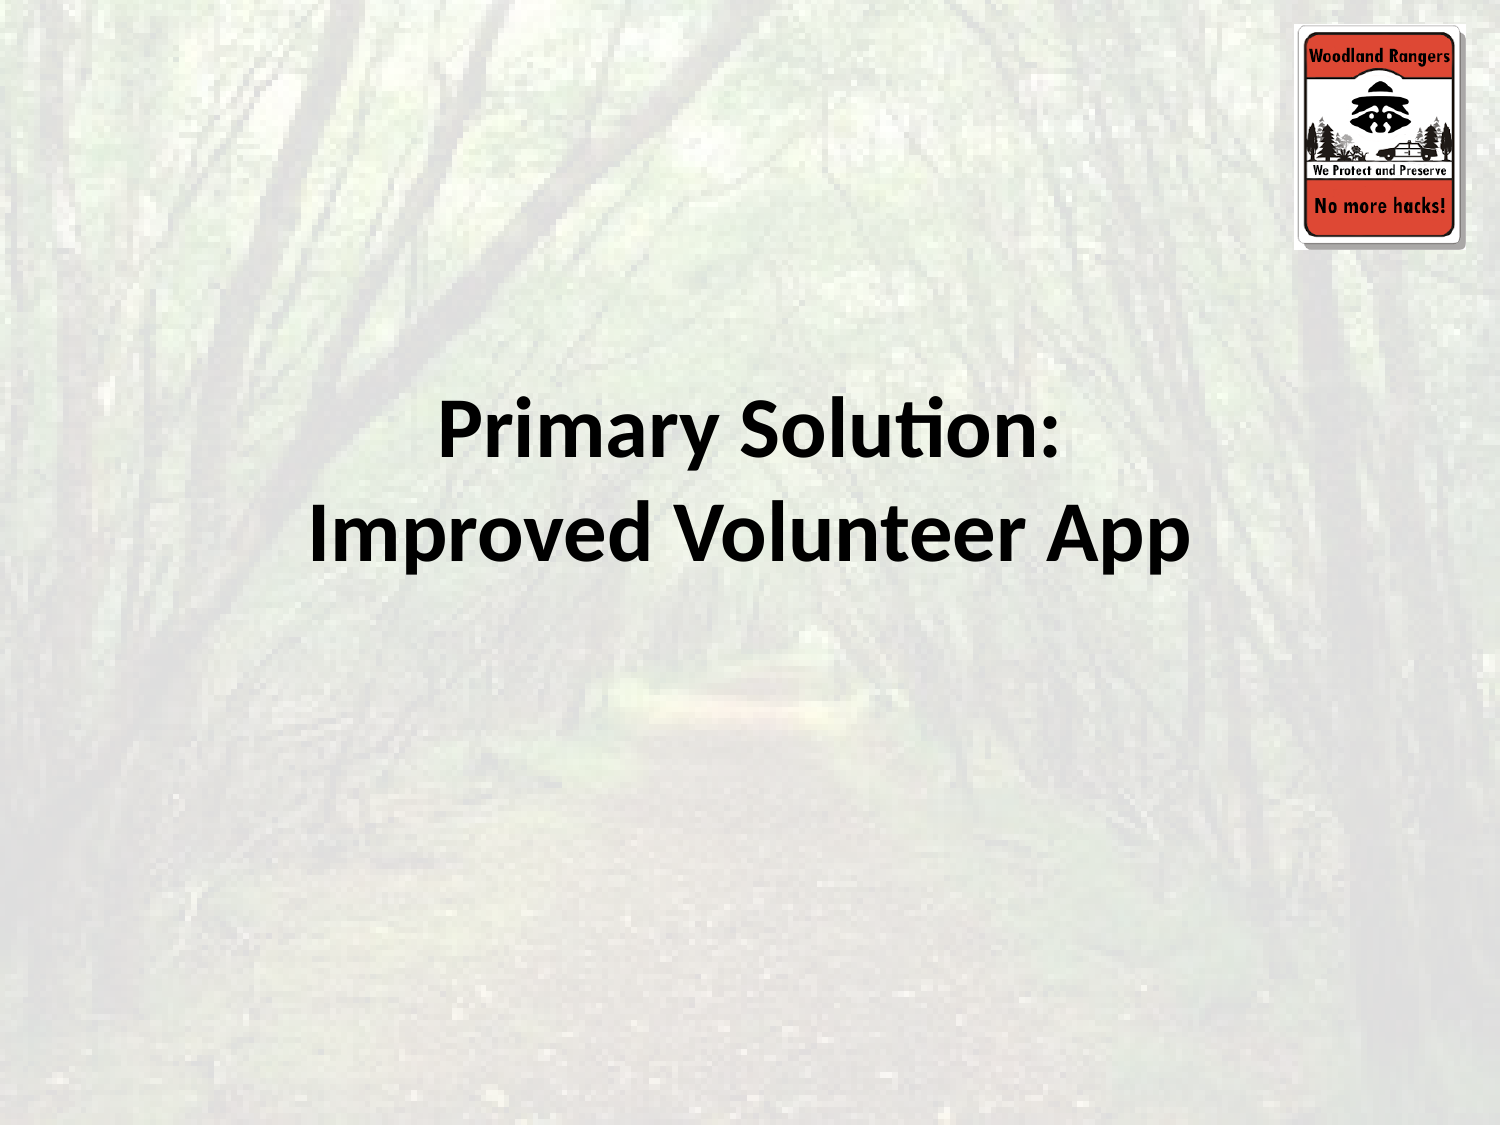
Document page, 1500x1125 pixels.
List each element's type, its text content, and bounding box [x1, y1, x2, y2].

picture [1294, 24, 1466, 250]
title Primary Solution: Improved Volunteer App [75, 362, 1425, 588]
